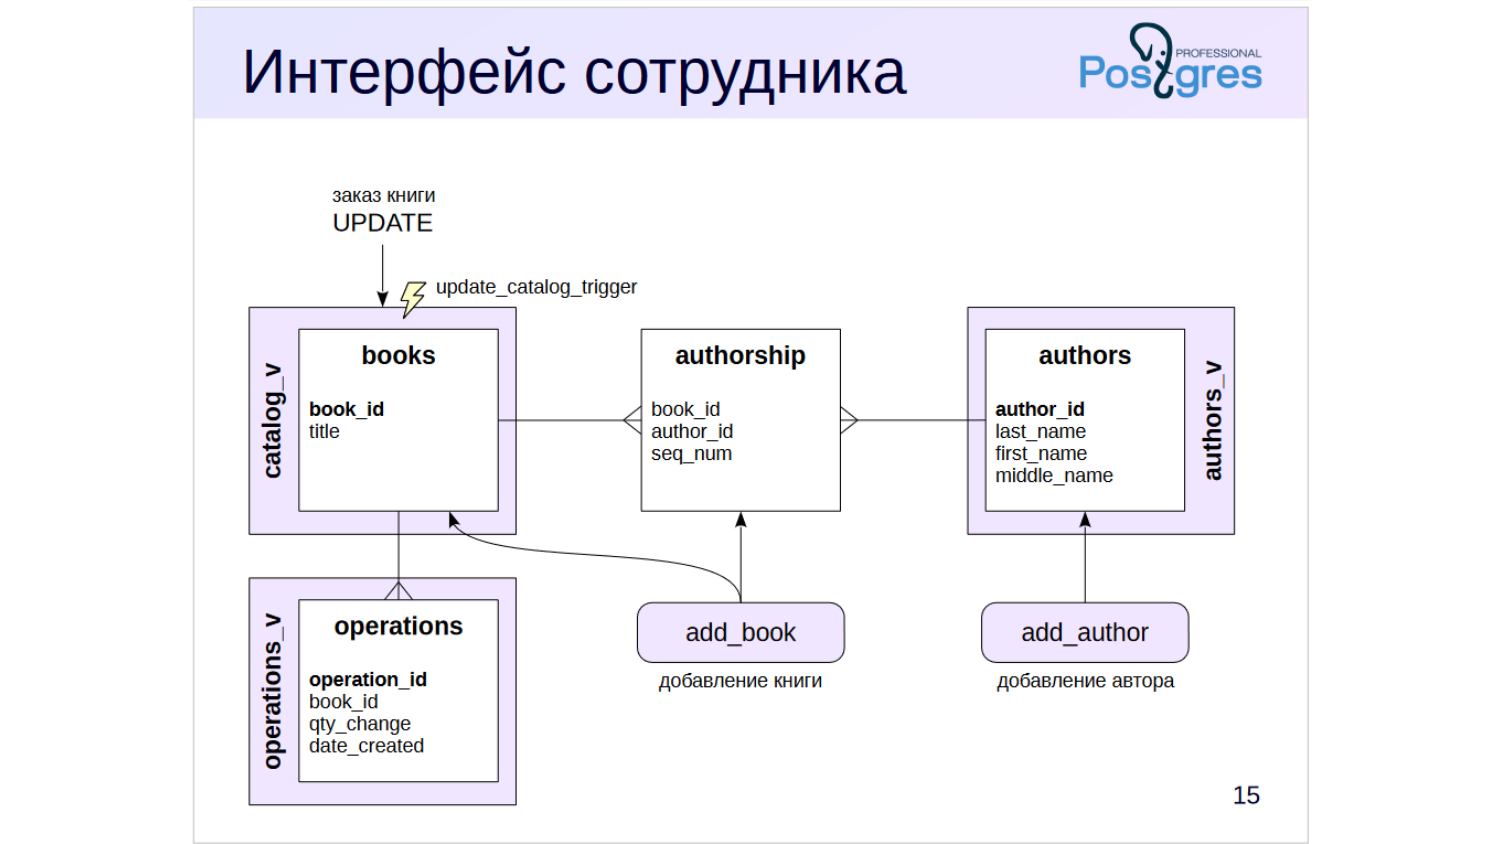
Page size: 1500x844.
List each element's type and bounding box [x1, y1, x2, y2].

picture [189, 0, 1311, 844]
